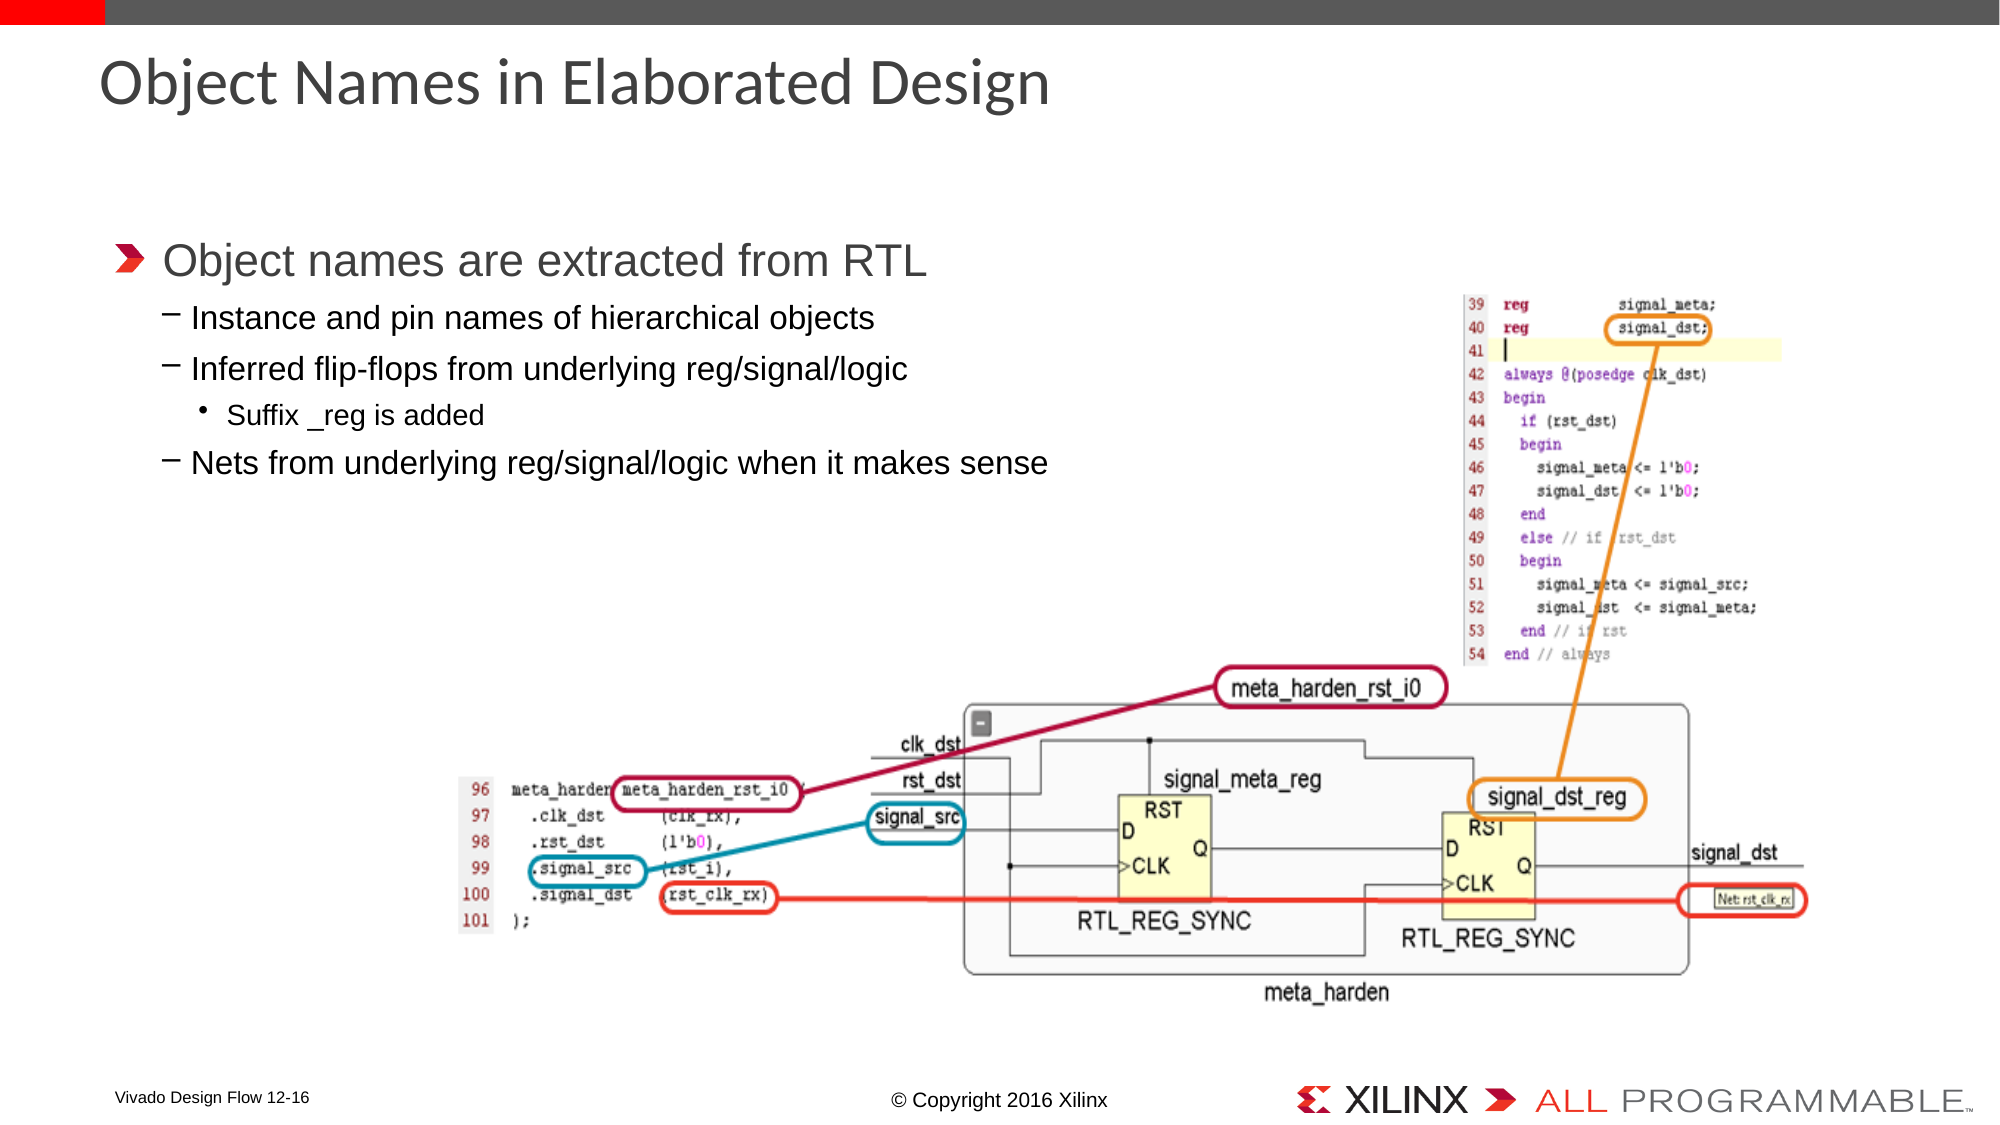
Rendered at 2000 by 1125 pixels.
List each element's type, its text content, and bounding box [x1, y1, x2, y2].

footer © Copyright 2016 Xilinx [683, 1079, 1317, 1120]
picture [1317, 1086, 1973, 1113]
picture [457, 293, 1810, 1019]
picture [114, 243, 145, 273]
list Object names are extracted from RTL Instance and pin names of hierarchical objects Inferred flip-flops from underlying reg/signal/logic Suffix _reg is added Nets from underlying reg/signal/logic when it makes sense [99, 217, 1901, 918]
slide_number Vivado Design Flow 12-16 [99, 1079, 452, 1125]
title Object Names in Elaborated Design [99, 34, 1900, 122]
